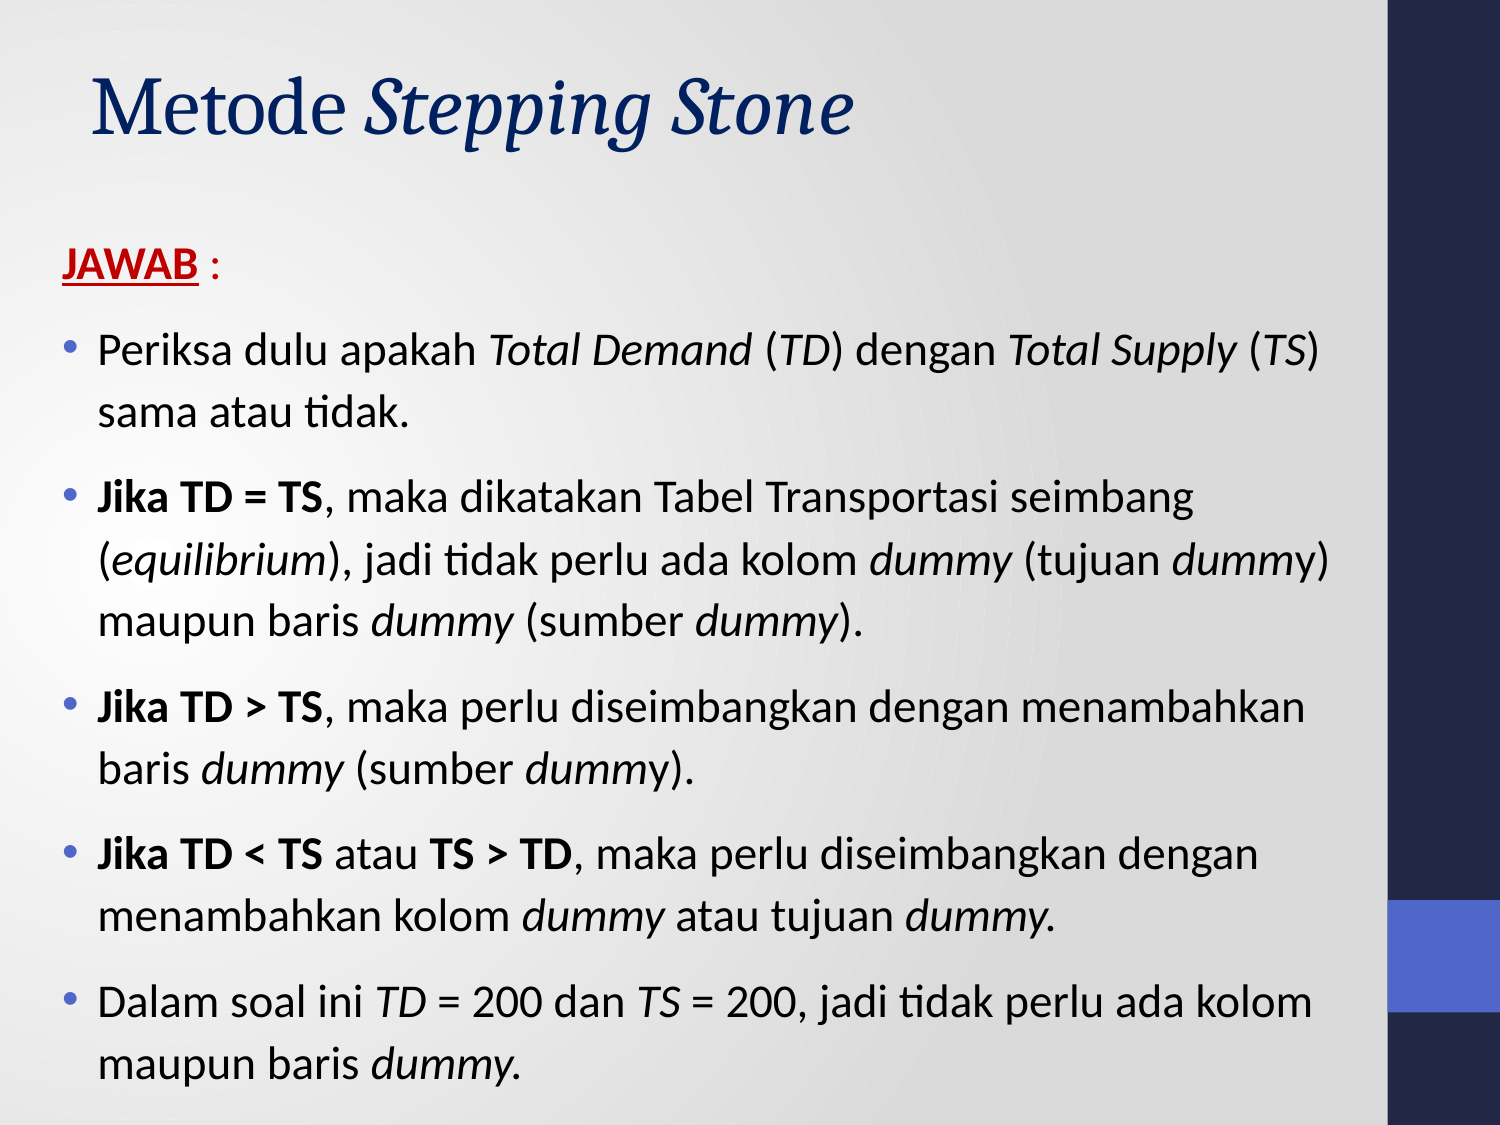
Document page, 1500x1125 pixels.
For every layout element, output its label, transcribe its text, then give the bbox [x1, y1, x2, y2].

title Metode Stepping Stone [75, 7, 1325, 195]
list JAWAB : Periksa dulu apakah Total Demand (TD) dengan Total Supply (TS) sama atau tidak. Jika TD = TS, maka dikatakan Tabel Transportasi seimbang (equilibrium), jadi tidak perlu ada kolom dummy (tujuan dummy) maupun baris dummy (sumber dummy). Jika TD > TS, maka perlu diseimbangkan dengan menambahkan baris dummy (sumber dummy). Jika TD < TS atau TS > TD, maka perlu diseimbangkan dengan menambahkan kolom dummy atau tujuan dummy. Dalam soal ini TD = 200 dan TS = 200, jadi tidak perlu ada kolom maupun baris dummy. [29, 219, 1377, 1102]
